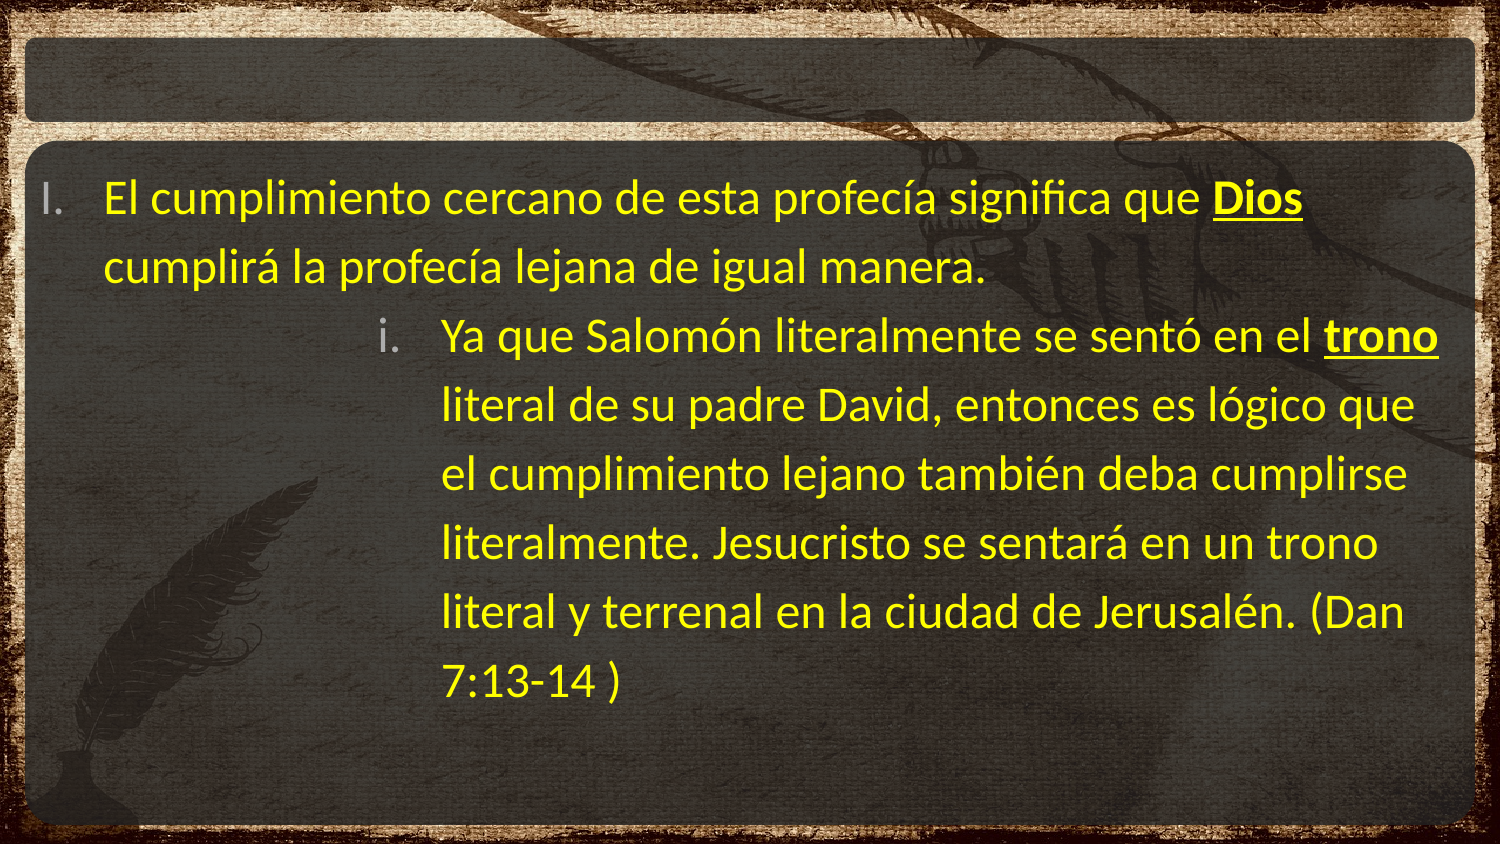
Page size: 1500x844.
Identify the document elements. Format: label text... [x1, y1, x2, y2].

list El cumplimiento cercano de esta profecía significa que Dios cumplirá la profecía lejana de igual manera. Ya que Salomón literalmente se sentó en el trono literal de su padre David, entonces es lógico que el cumplimiento lejano también deba cumplirse literalmente. Jesucristo se sentará en un trono literal y terrenal en la ciudad de Jerusalén. (Dan 7:13-14 ) [24, 140, 1476, 807]
picture [0, 0, 1500, 844]
